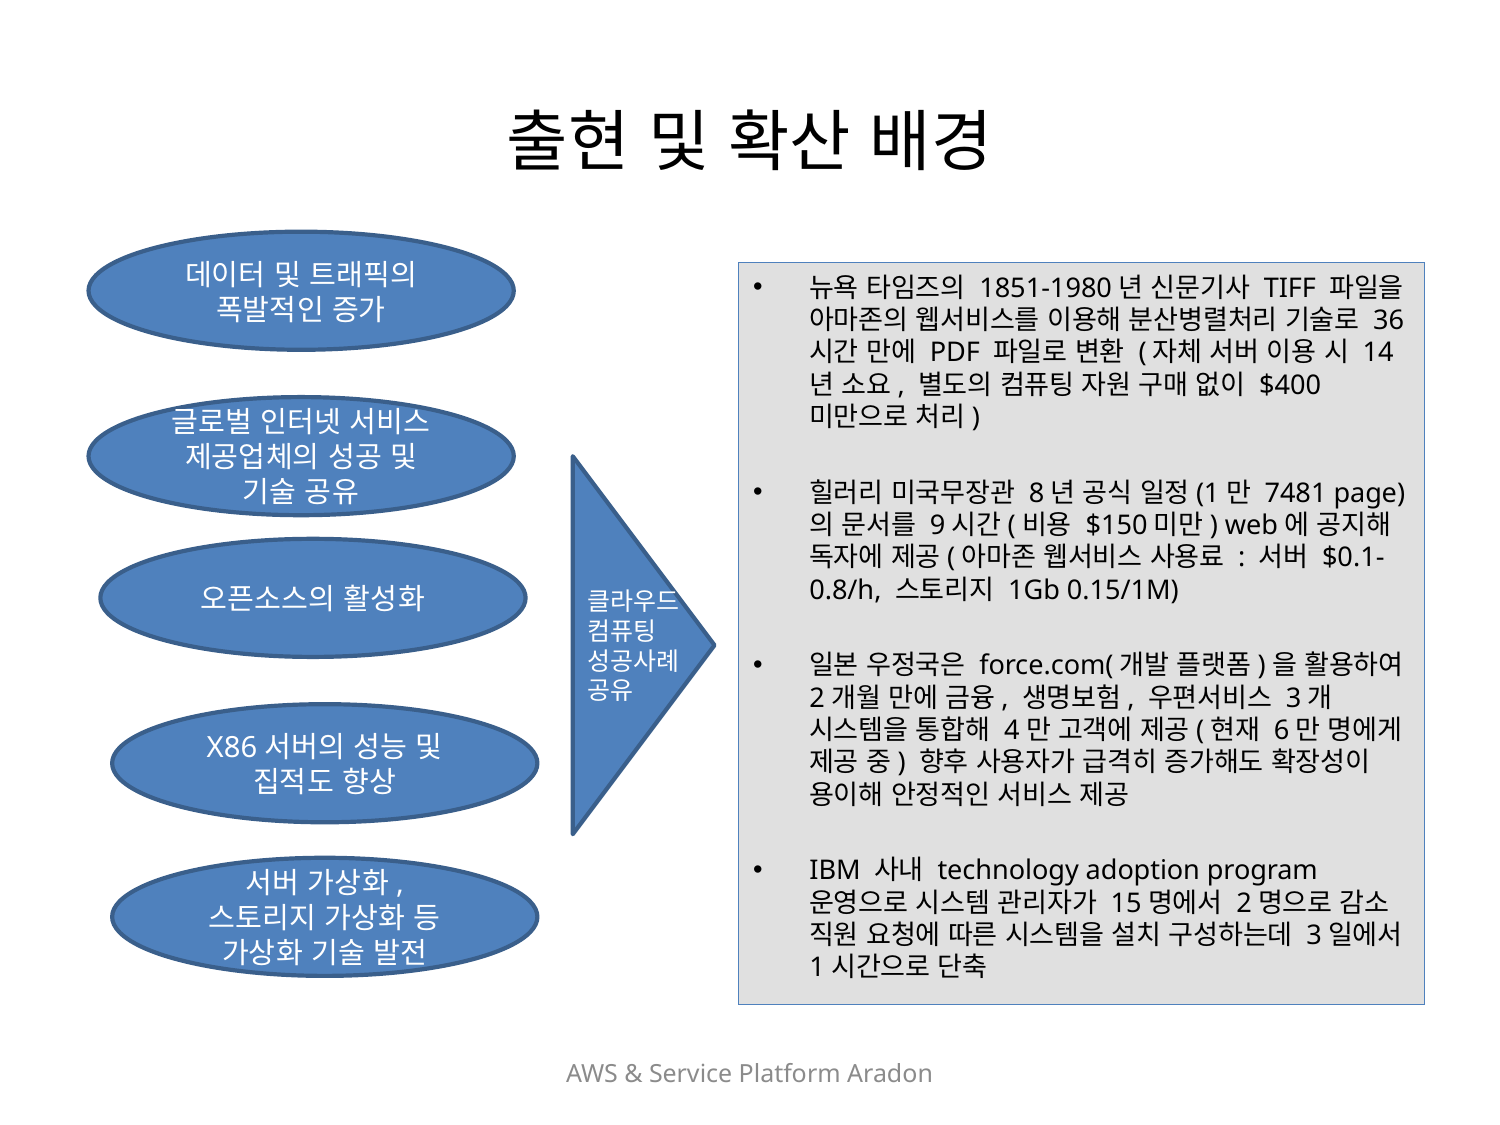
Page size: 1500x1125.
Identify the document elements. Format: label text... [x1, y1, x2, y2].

text_box 클라우드 컴퓨팅 성공사례 공유 [570, 454, 717, 837]
text_box 오픈소스의 활성화 [98, 536, 528, 660]
list 뉴욕 타임즈의 1851-1980년 신문기사 TIFF 파일을 아마존의 웹서비스를 이용해 분산병렬처리 기술로 36시간 만에 PDF 파일로 변환 (자체 서버 이용 시 14년 소요, 별도의 컴퓨팅 자원 구매 없이 $400 미만으로 처리) 힐러리 미국무장관 8년 공식 일정(1만 7481 page)의 문서를 9시간(비용 $150미만) web에 공지해 독자에 제공(아마존 웹서비스 사용료 : 서버 $0.1-0.8/h, 스토리지 1Gb 0.15/1M) 일본 우정국은 force.com(개발 플랫폼)을 활용하여 2개월 만에 금융, 생명보험, 우편서비스 3개 시스템을 통합해 4만 고객에 제공(현재 6만 명에게 제공 중) 향후 사용자가 급격히 증가해도 확장성이 용이해 안정적인 서비스 제공 IBM 사내 technology adoption program 운영으로 시스템 관리자가 15명에서 2명으로 감소 직원 요청에 따른 시스템을 설치 구성하는데 3일에서 1시간으로 단축 [738, 262, 1425, 1005]
text_box 글로벌 인터넷 서비스 제공업체의 성공 및 기술 공유 [86, 394, 516, 518]
text_box 데이터 및 트래픽의 폭발적인 증가 [86, 229, 516, 352]
text_box 서버 가상화, 스토리지 가상화 등 가상화 기술 발전 [110, 855, 540, 978]
footer AWS & Service Platform Aradon [512, 1042, 988, 1103]
text_box X86서버의 성능 및 집적도 향상 [110, 702, 540, 825]
title 출현 및 확산 배경 [75, 45, 1425, 233]
